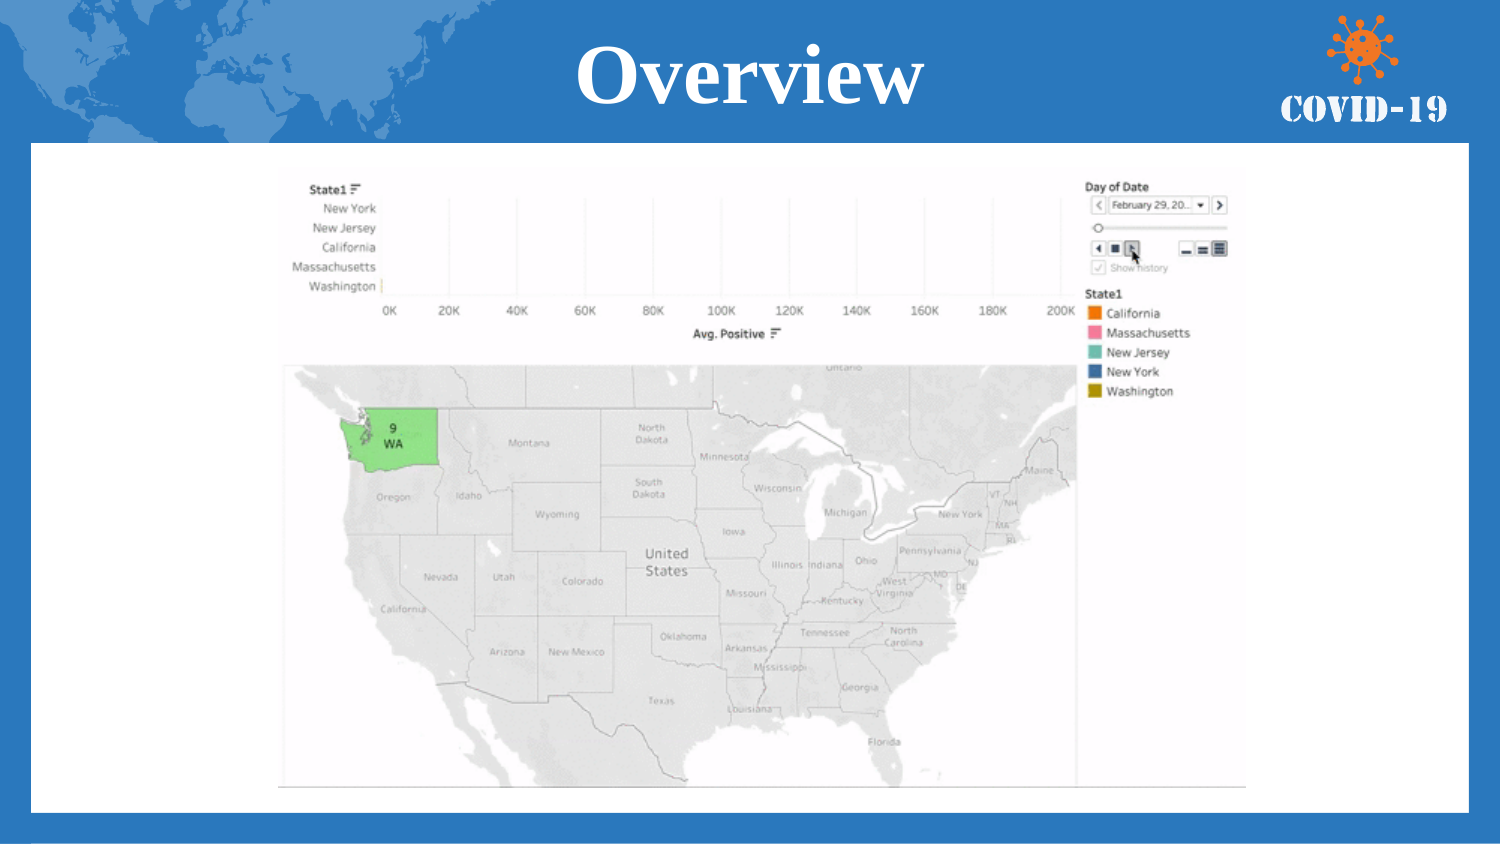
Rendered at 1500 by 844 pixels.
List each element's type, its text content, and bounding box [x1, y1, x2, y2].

picture [278, 167, 1246, 788]
text_box [1326, 15, 1399, 85]
list Overview [0, 31, 1500, 121]
